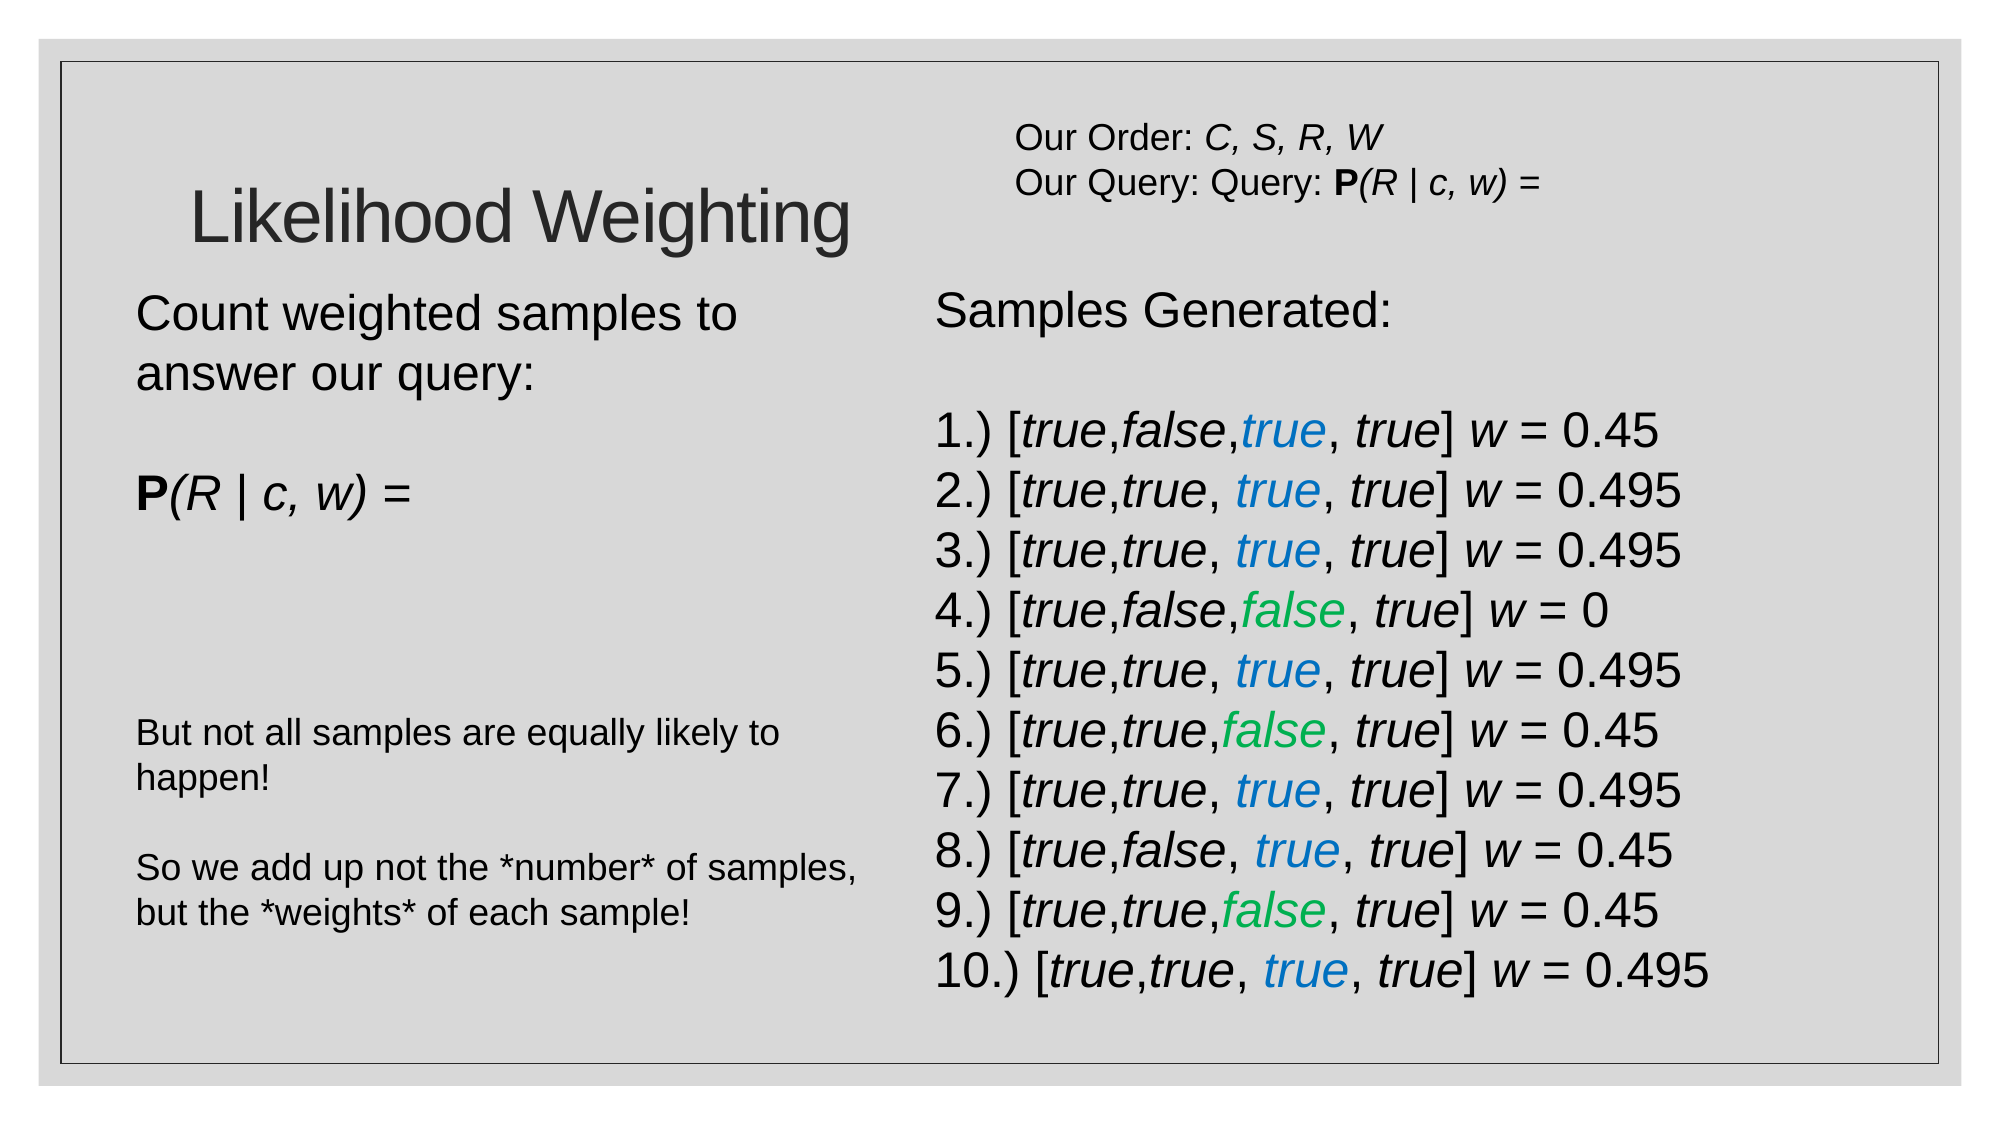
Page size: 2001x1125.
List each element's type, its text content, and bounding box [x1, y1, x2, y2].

text_box But not all samples are equally likely to happen! So we add up not the *number* of samples, but the *weights* of each sample! [120, 700, 920, 986]
title Likelihood Weighting [174, 105, 1825, 331]
text_box Samples Generated: 1.) [true,false,true, true] w = 0.45 2.) [true,true, true, true] w = 0.495 3.) [true,true, true, true] w = 0.495 4.) [true,false,false, true] w = 0 5.) [true,true, true, true] w = 0.495 6.) [true,true,false, true] w = 0.45 7.) [true,true, true, true] w = 0.495 8.) [true,false, true, true] w = 0.45 9.) [true,true,false, true] w = 0.45 10.) [true,true, true, true] w = 0.495 [919, 269, 1745, 1125]
